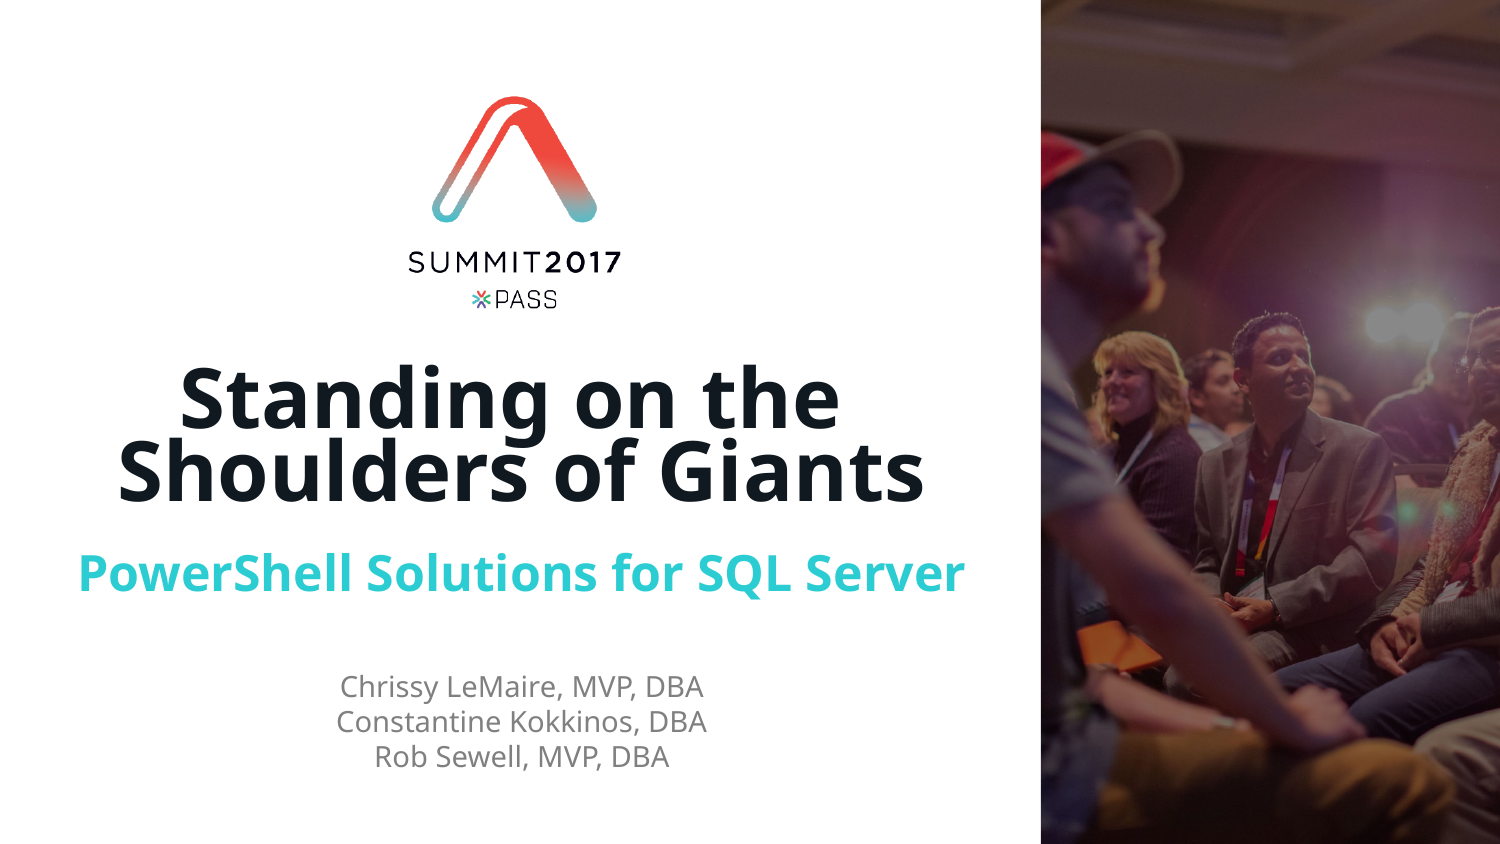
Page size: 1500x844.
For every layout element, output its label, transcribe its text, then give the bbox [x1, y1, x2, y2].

picture [375, 63, 653, 341]
list Chrissy LeMaire, MVP, DBA Constantine Kokkinos, DBA Rob Sewell, MVP, DBA [130, 661, 914, 779]
list Standing on the Shoulders of Giants [0, 367, 1044, 526]
subtitle PowerShell Solutions for SQL Server [0, 533, 1044, 609]
picture [1040, 0, 1500, 844]
